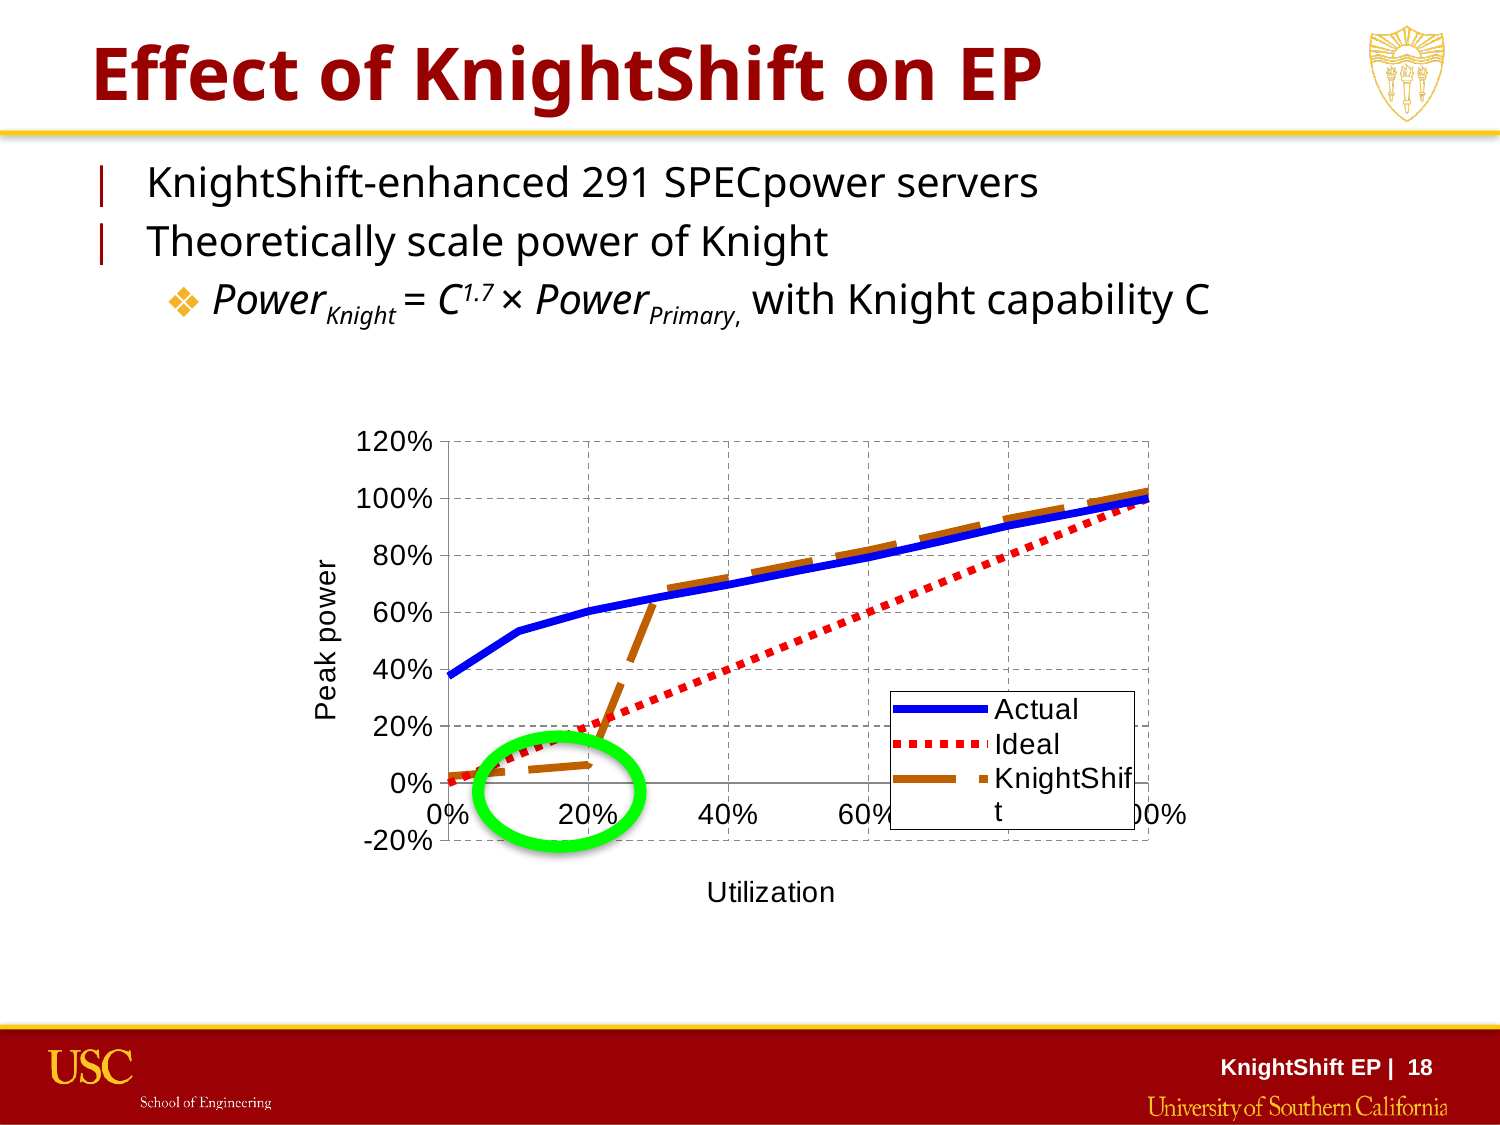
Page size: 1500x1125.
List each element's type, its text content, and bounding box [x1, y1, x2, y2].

chart [299, 416, 1201, 942]
list KnightShift-enhanced 291 SPECpower servers Theoretically scale power of Knight PowerKnight = C1.7 × PowerPrimary, with Knight capability C [75, 148, 1425, 1025]
title Effect of KnightShift on EP [75, 11, 1425, 131]
text_box KnightShift EP | 18 [1181, 1045, 1448, 1098]
